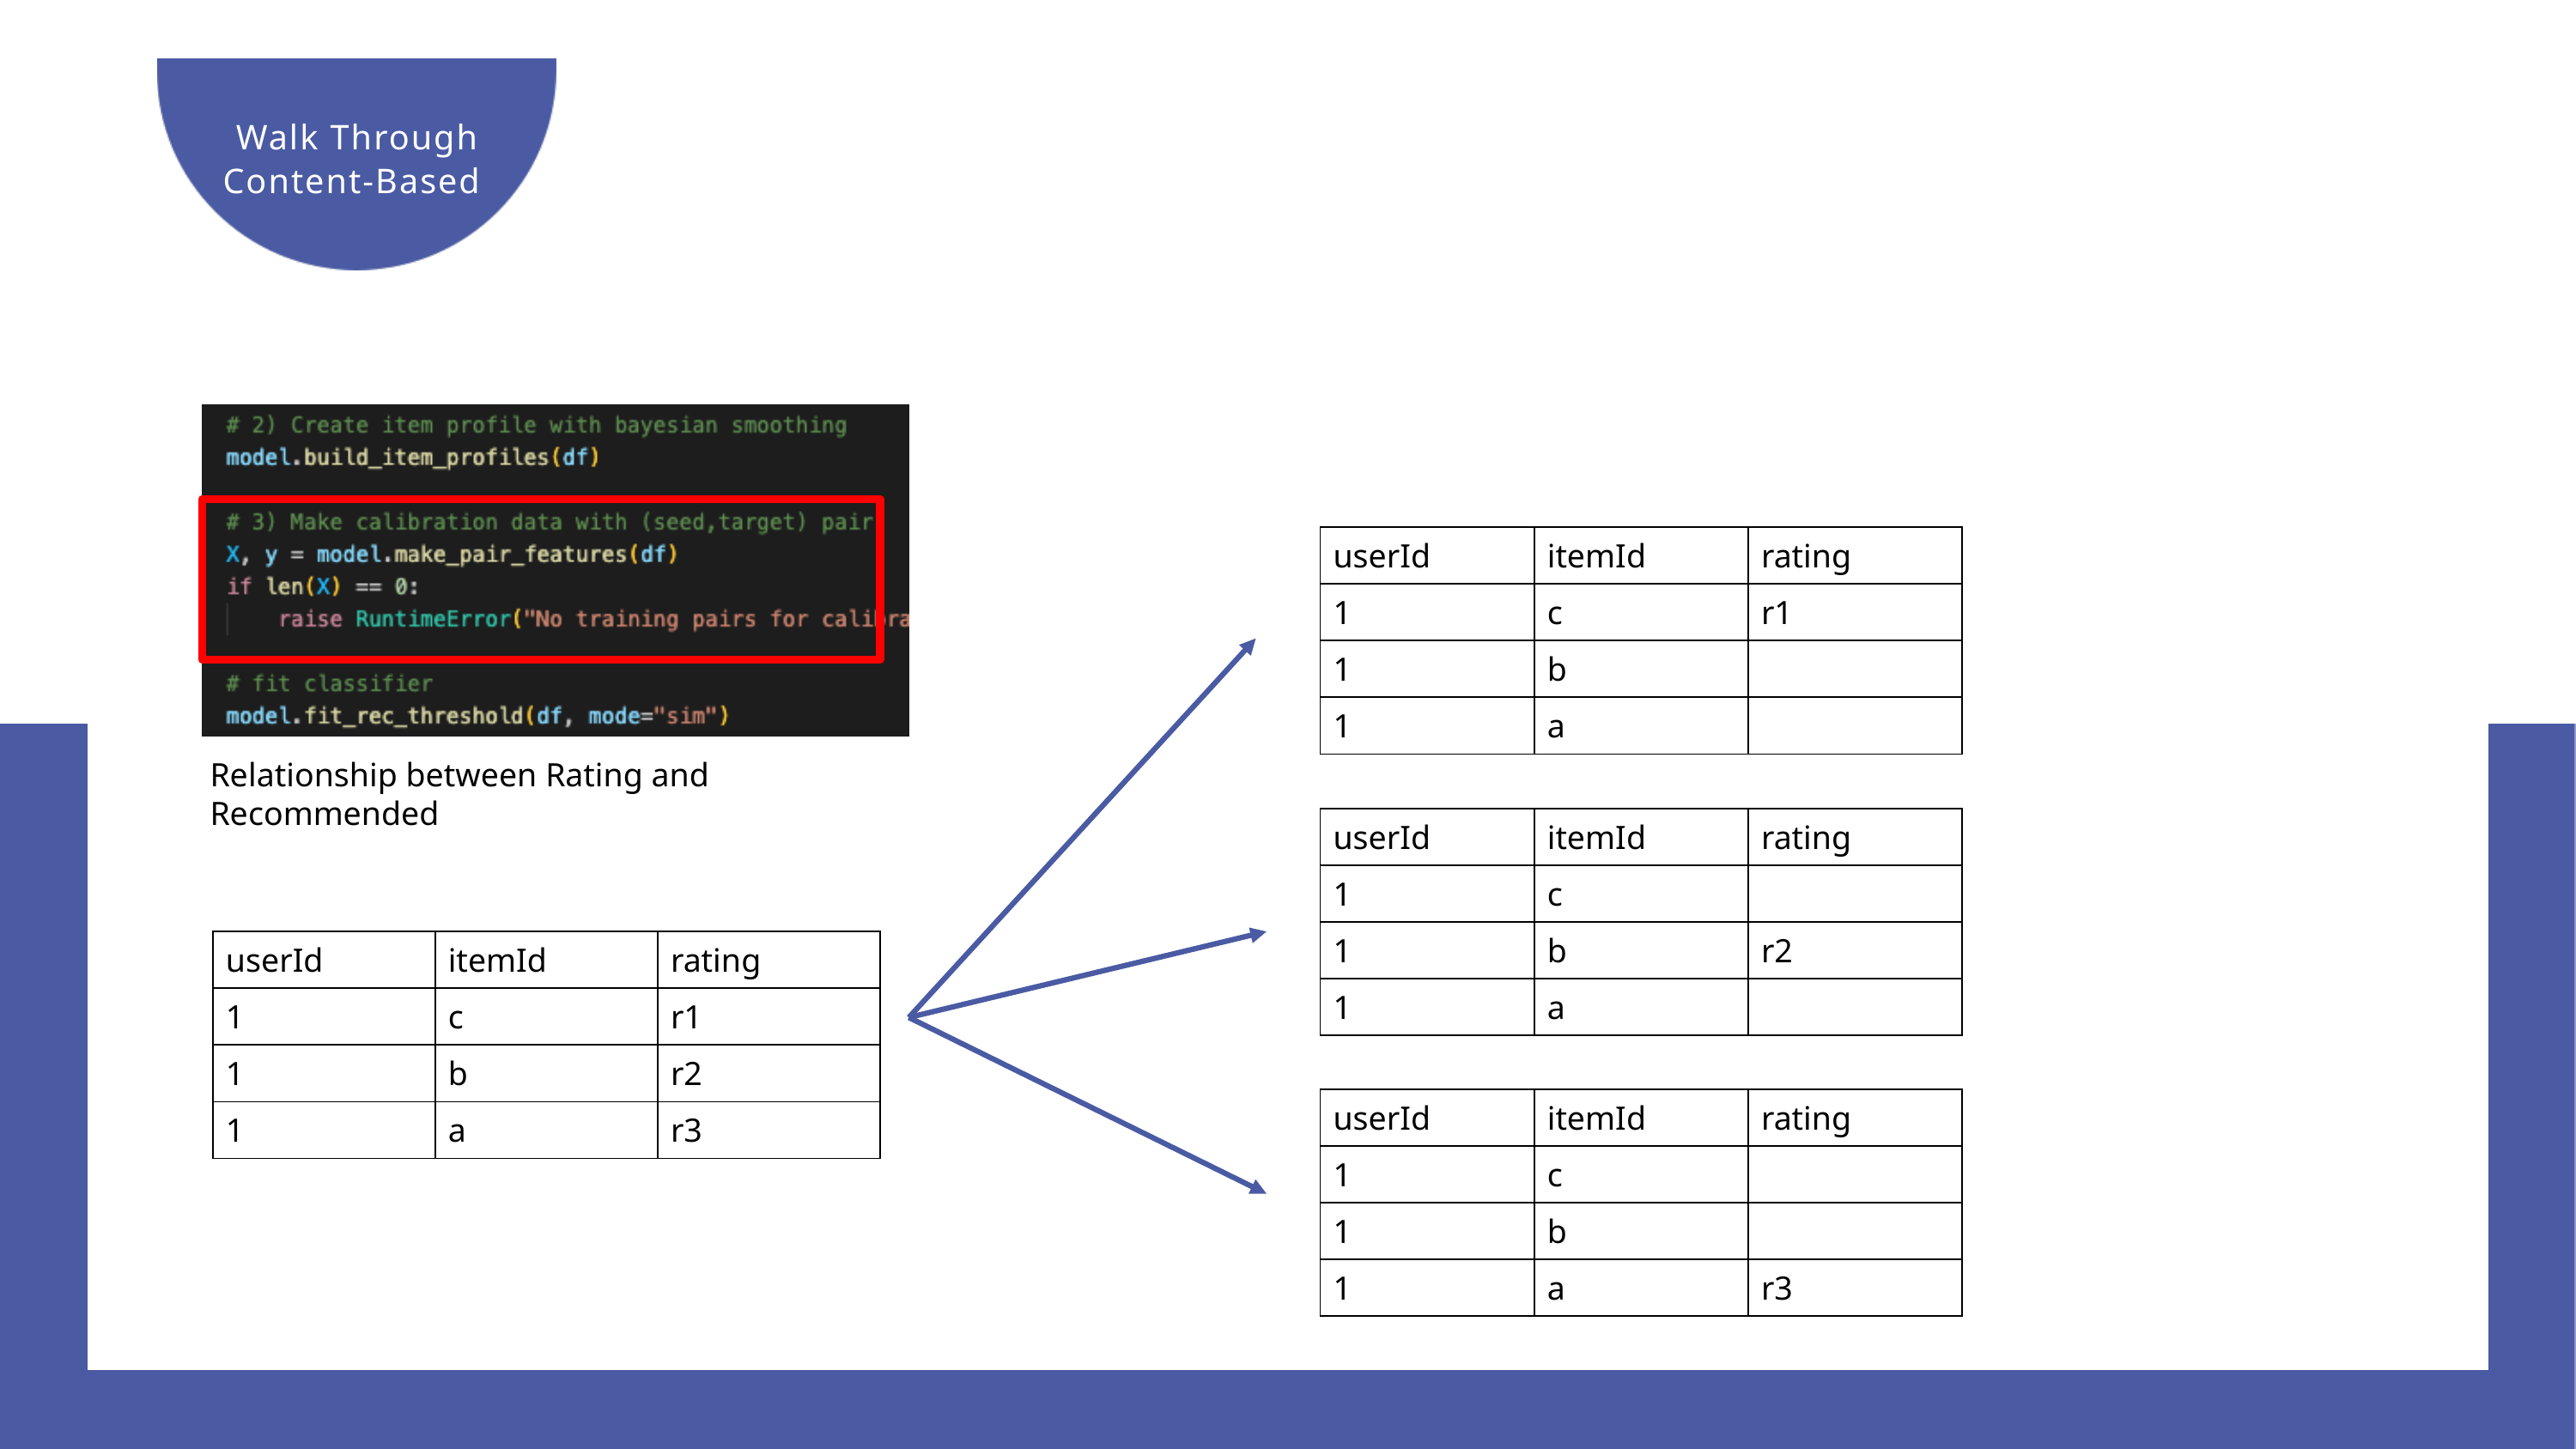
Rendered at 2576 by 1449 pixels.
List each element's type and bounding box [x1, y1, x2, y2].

picture [0, 58, 2576, 1449]
text_box [908, 638, 1256, 931]
text_box [908, 1017, 1267, 1194]
text_box [908, 931, 1267, 1016]
